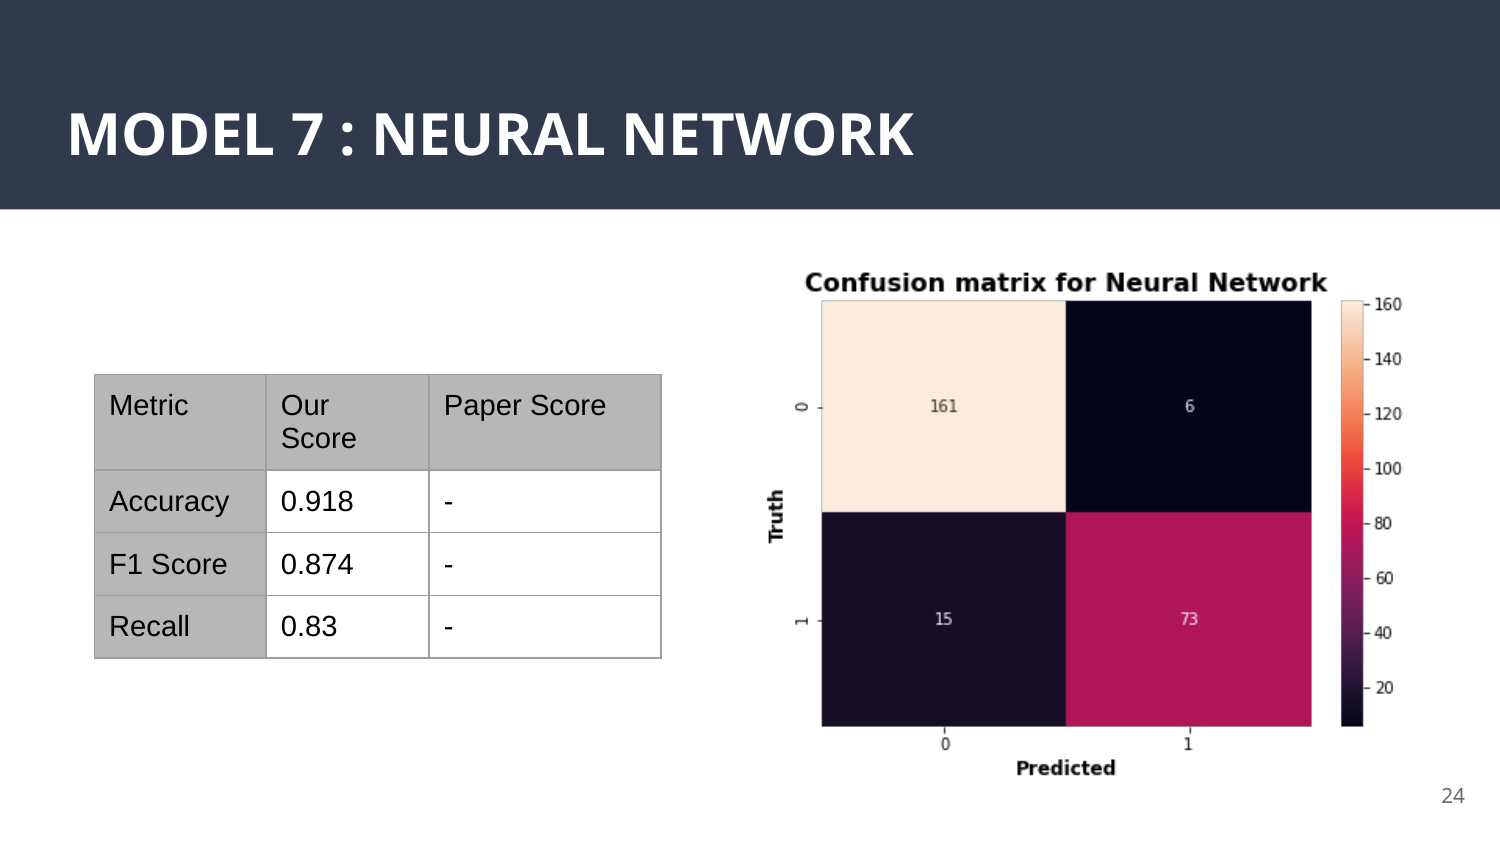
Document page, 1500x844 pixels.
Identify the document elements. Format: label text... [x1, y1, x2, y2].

table_cell 0.918 [267, 471, 428, 532]
table_cell F1 Score [95, 533, 265, 595]
table_header Our Score [267, 375, 428, 469]
table_cell Accuracy [95, 471, 265, 532]
title MODEL 7 : NEURAL NETWORK [51, 82, 1449, 185]
table_header Paper Score [430, 375, 660, 469]
table_cell 0.874 [267, 533, 428, 595]
picture [757, 262, 1415, 791]
slide_number ‹#› [1389, 764, 1480, 830]
table_cell Recall [95, 596, 265, 657]
table_cell - [430, 596, 660, 657]
table_header Metric [95, 375, 265, 469]
table_cell - [430, 471, 660, 532]
table_cell - [430, 533, 660, 595]
table_cell 0.83 [267, 596, 428, 657]
